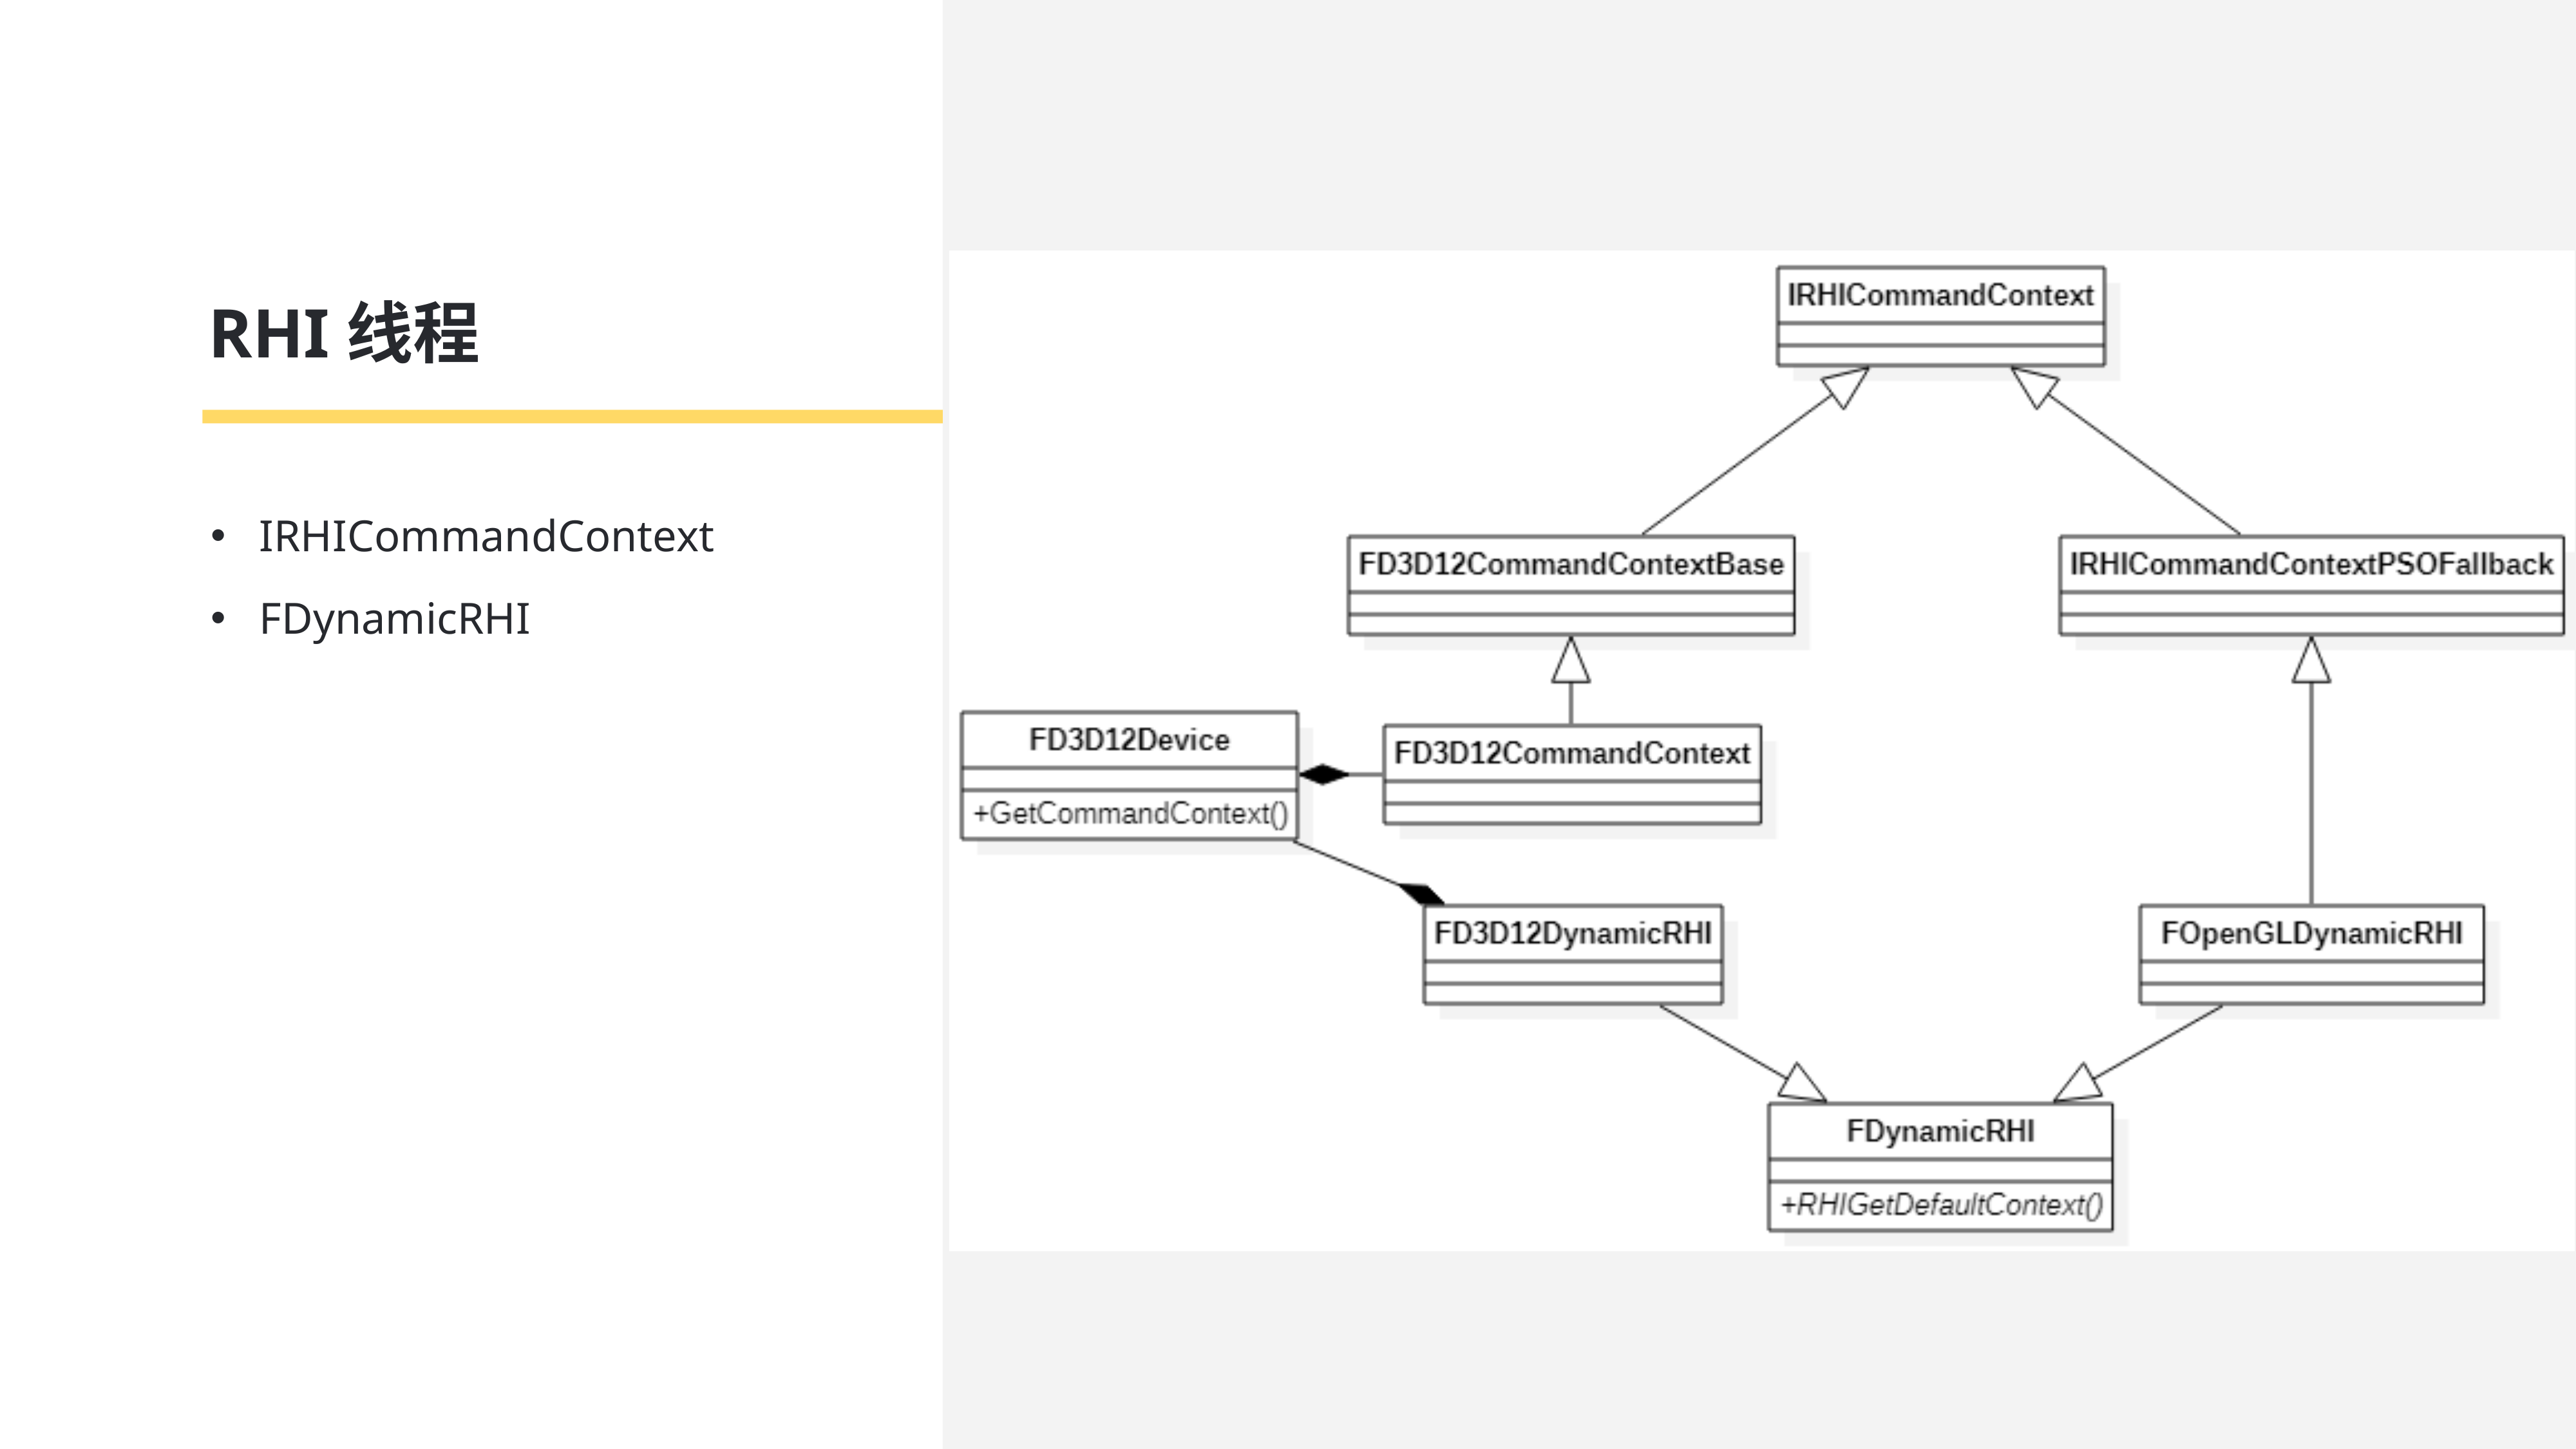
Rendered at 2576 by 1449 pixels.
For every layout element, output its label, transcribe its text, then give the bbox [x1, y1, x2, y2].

text_box RHI线程 [202, 285, 949, 377]
text_box [942, 0, 2576, 1449]
text_box [202, 410, 943, 424]
text_box IRHICommandContext FDynamicRHI [205, 477, 946, 731]
picture [949, 251, 2575, 1252]
